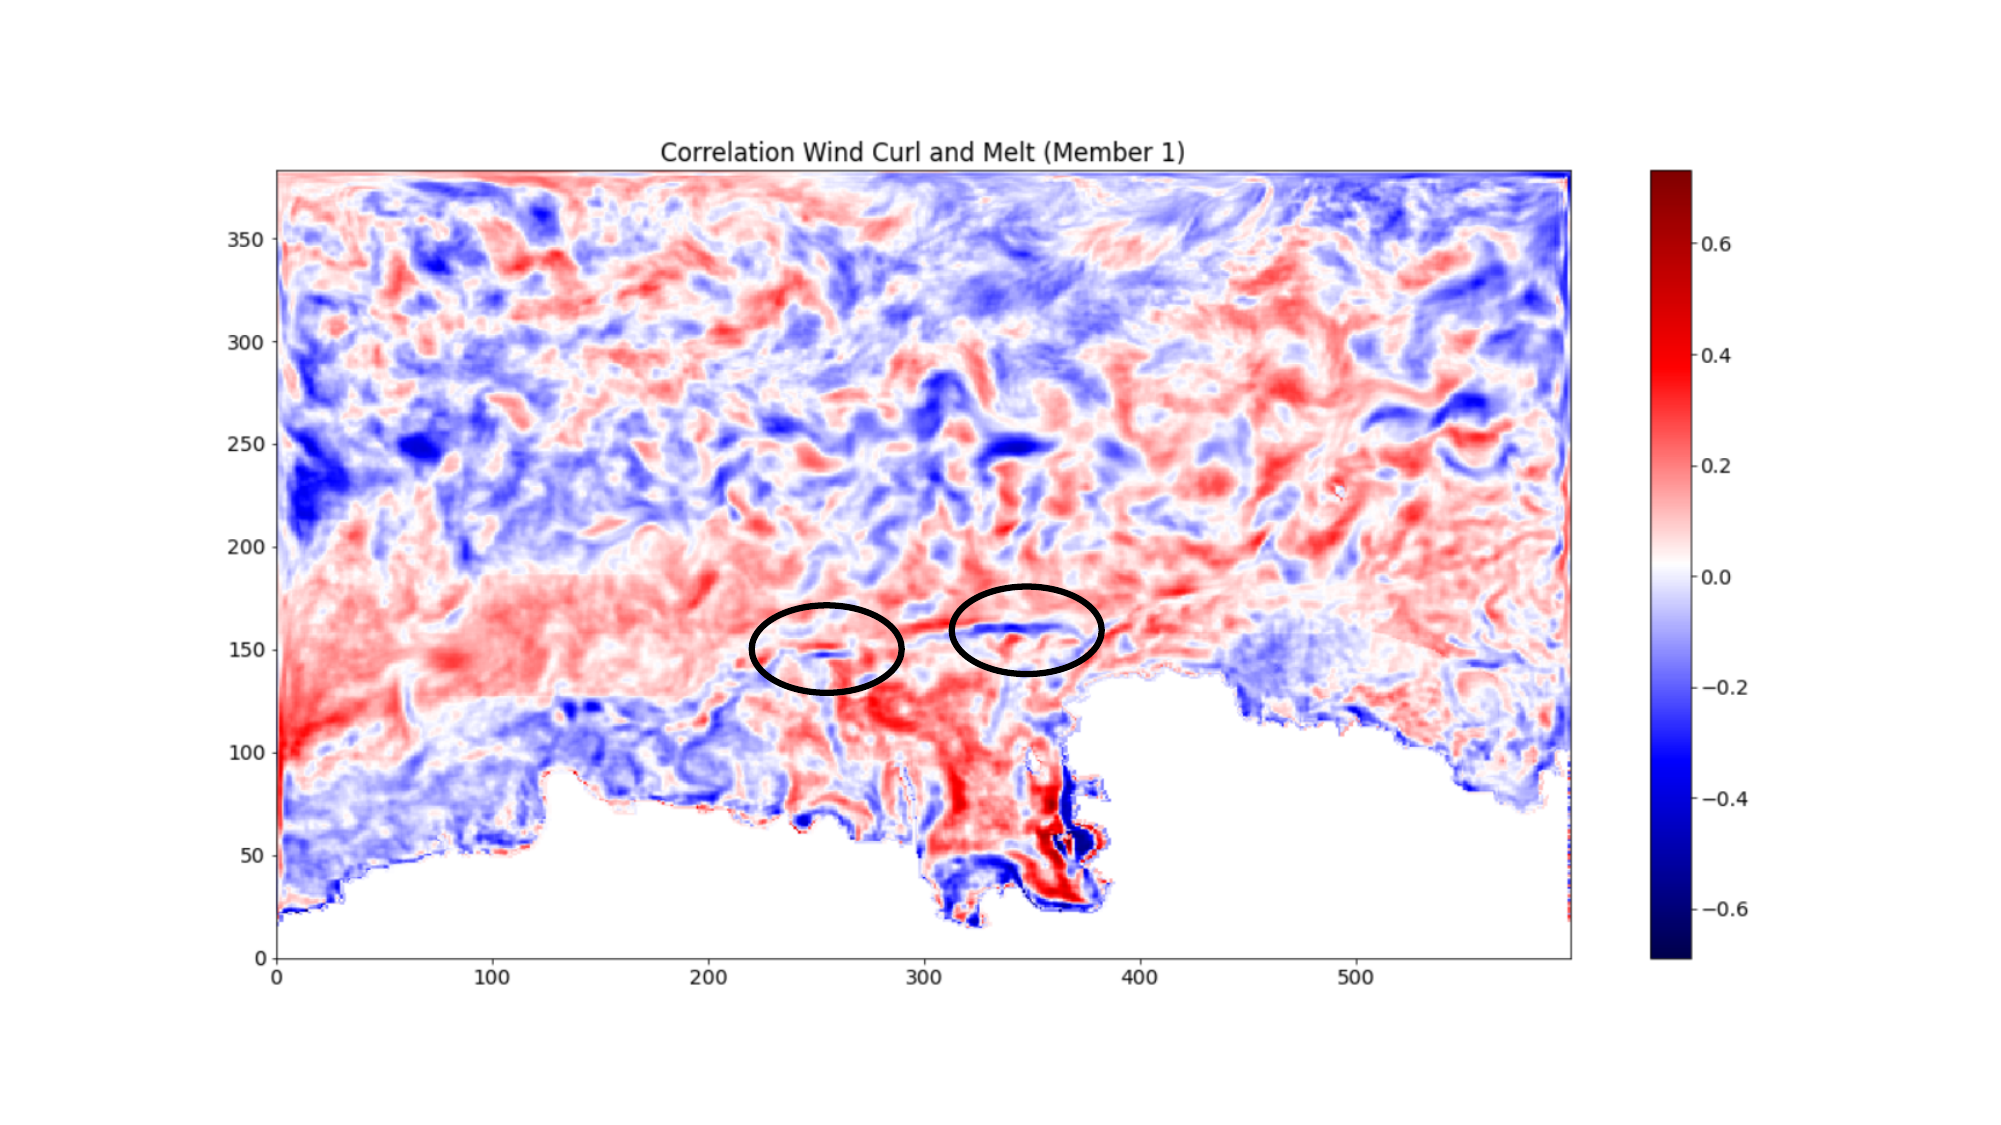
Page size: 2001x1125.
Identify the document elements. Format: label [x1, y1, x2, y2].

picture [196, 123, 1803, 1000]
